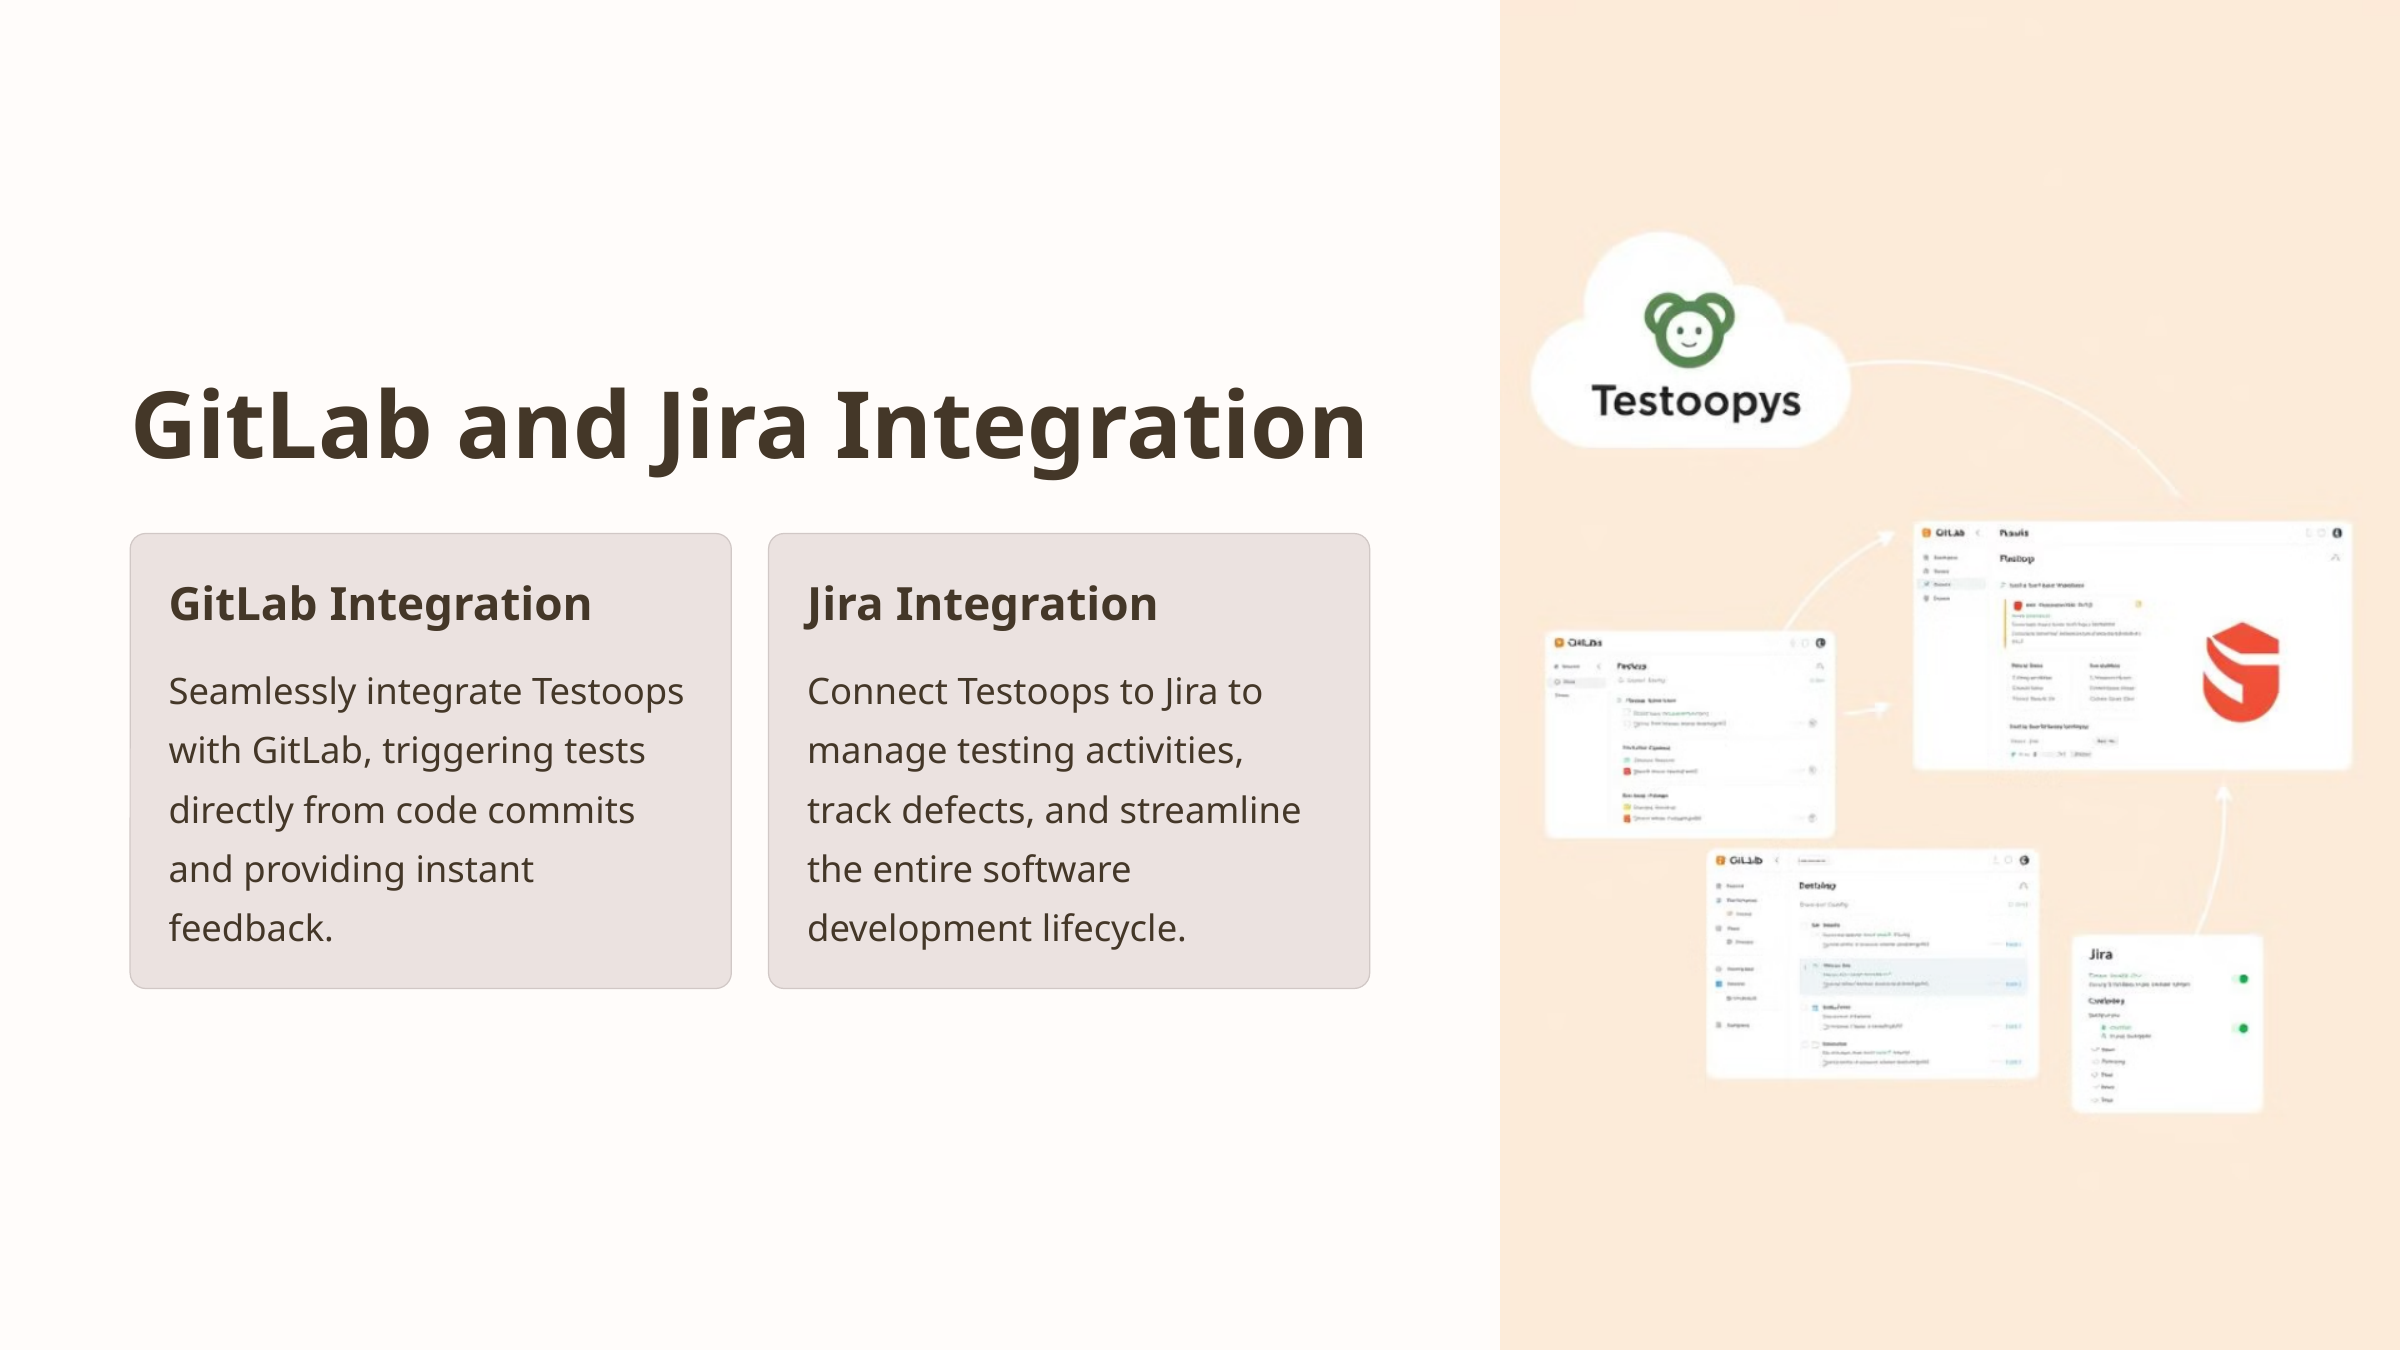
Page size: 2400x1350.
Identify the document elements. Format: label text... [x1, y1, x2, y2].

text_box [768, 533, 1370, 989]
text_box Seamlessly integrate Testoops with GitLab, triggering tests directly from code commits and providing instant feedback. [168, 652, 693, 950]
text_box GitLab and Jira Integration [130, 361, 1190, 478]
text_box Connect Testoops to Jira to manage testing activities, track defects, and streamline the entire software development lifecycle. [806, 652, 1332, 950]
text_box [130, 533, 732, 989]
text_box Jira Integration [806, 571, 1273, 630]
text_box GitLab Integration [168, 571, 634, 630]
picture [1499, 0, 2400, 1350]
